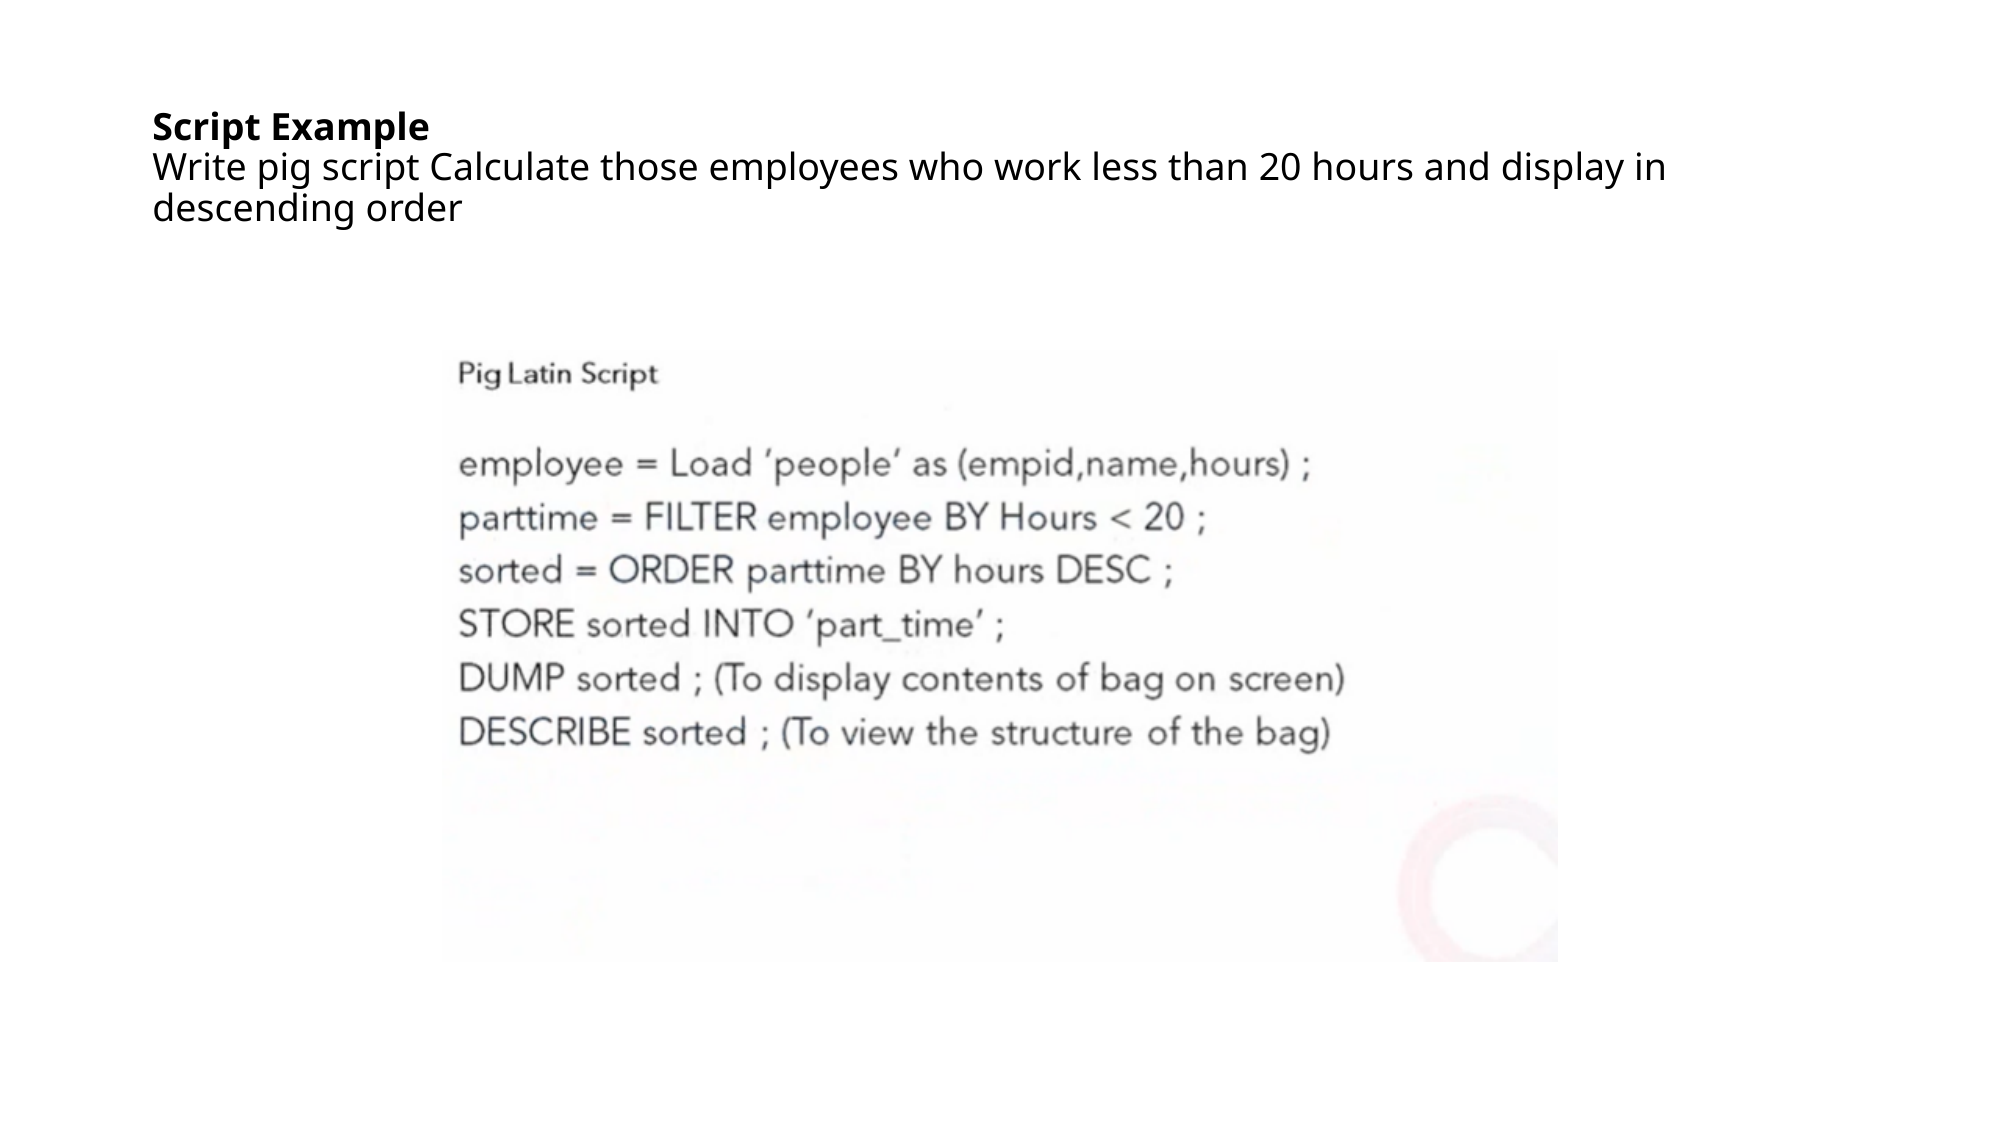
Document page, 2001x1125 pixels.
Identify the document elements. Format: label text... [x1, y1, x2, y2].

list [442, 350, 1558, 962]
title Script Example Write pig script Calculate those employees who work less than 20 hours and display in descending order [137, 59, 1863, 278]
